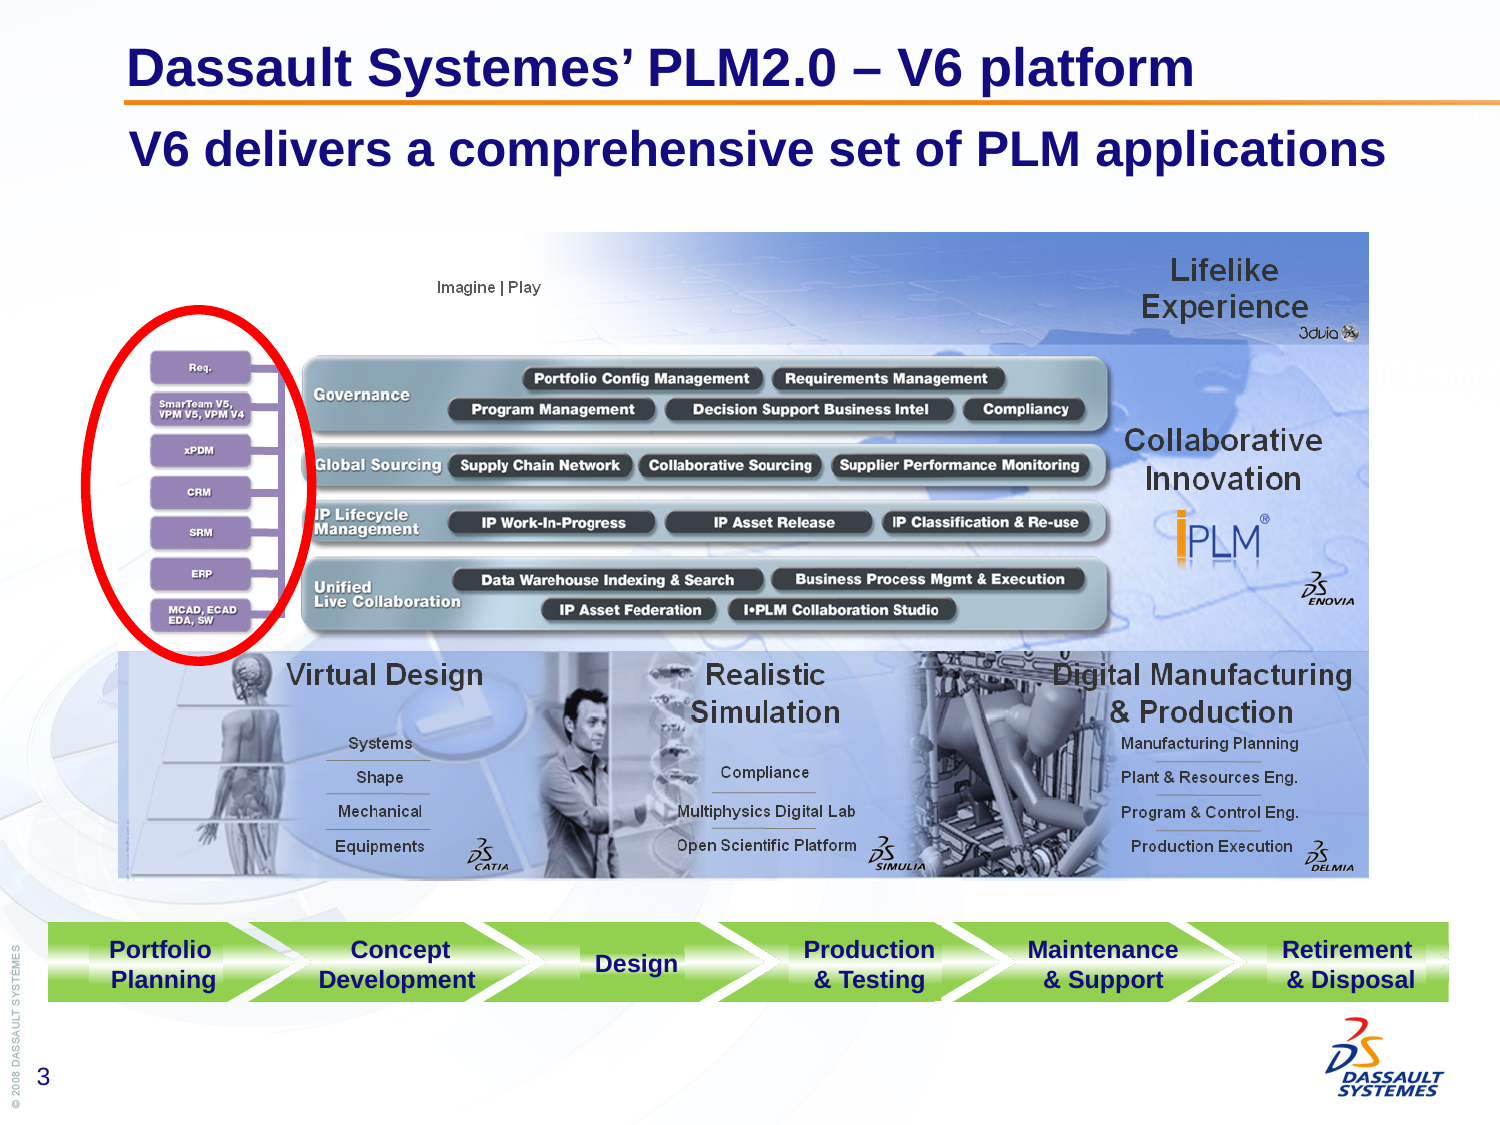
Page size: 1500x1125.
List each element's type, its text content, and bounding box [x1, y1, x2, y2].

text_box [85, 370, 113, 601]
text_box V6 delivers a comprehensive set of PLM applications [128, 123, 1388, 178]
title Dassault Systemes’ PLM2.0 – V6 platform [125, 24, 1477, 99]
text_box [118, 230, 1370, 881]
picture [0, 0, 1500, 1125]
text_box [47, 921, 1452, 1003]
